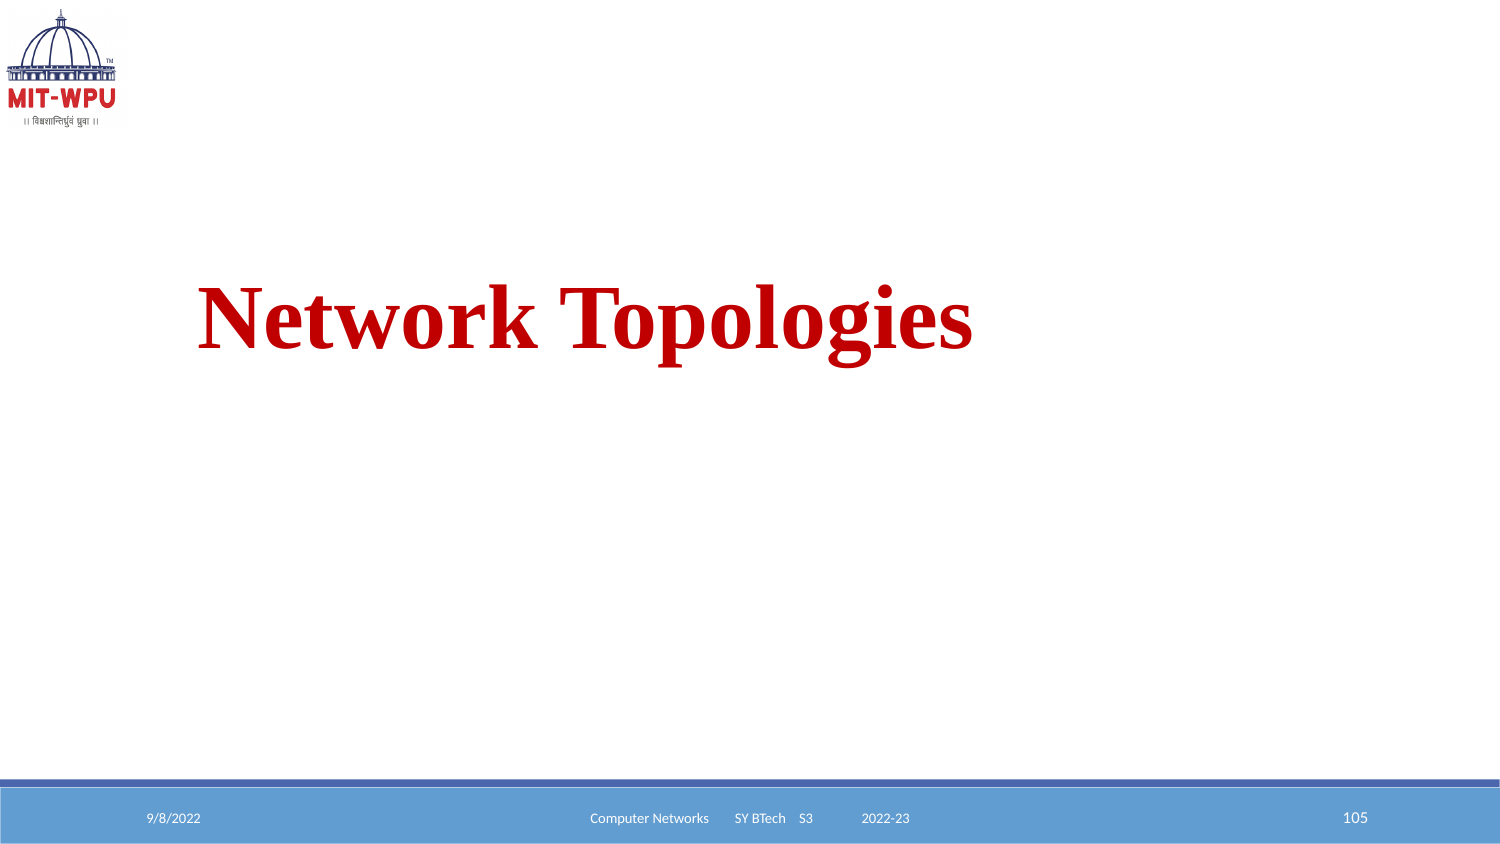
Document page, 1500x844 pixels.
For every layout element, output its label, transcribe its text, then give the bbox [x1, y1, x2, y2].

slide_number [135, 794, 440, 840]
picture [6, 9, 129, 129]
footer Computer Networks SY BTech S3 2022-23 [453, 794, 1047, 840]
slide_number ‹#› [1218, 794, 1380, 840]
title Network Topologies [185, 279, 1424, 373]
